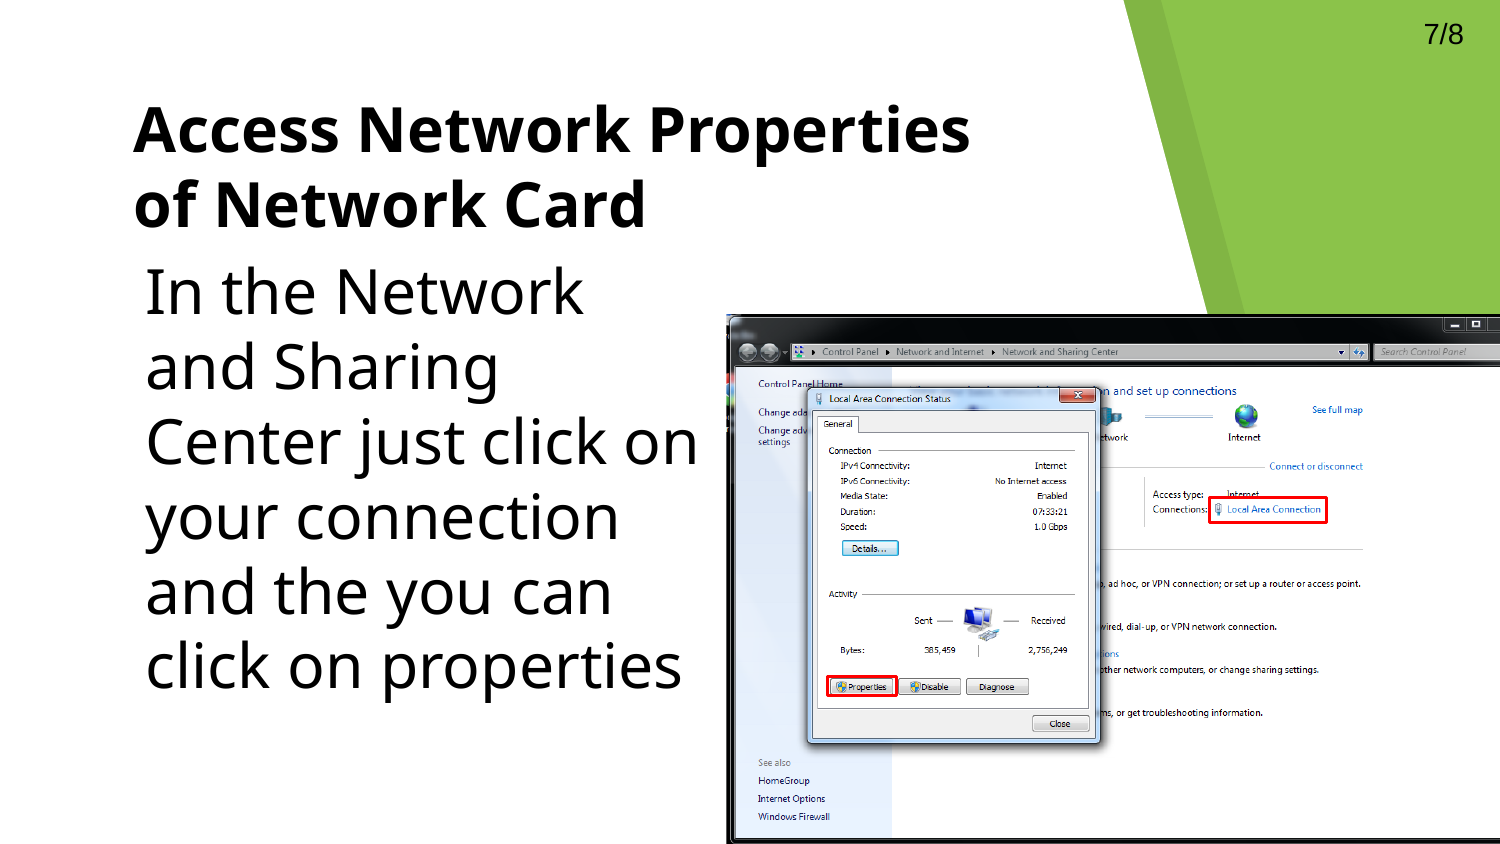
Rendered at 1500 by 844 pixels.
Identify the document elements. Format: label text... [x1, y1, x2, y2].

title Access Network Properties of Network Card [119, 0, 993, 256]
list In the Network and Sharing Center just click on your connection and the you can click on properties [130, 236, 720, 607]
picture [726, 314, 1500, 844]
text_box 7/8 [1408, 0, 1500, 60]
